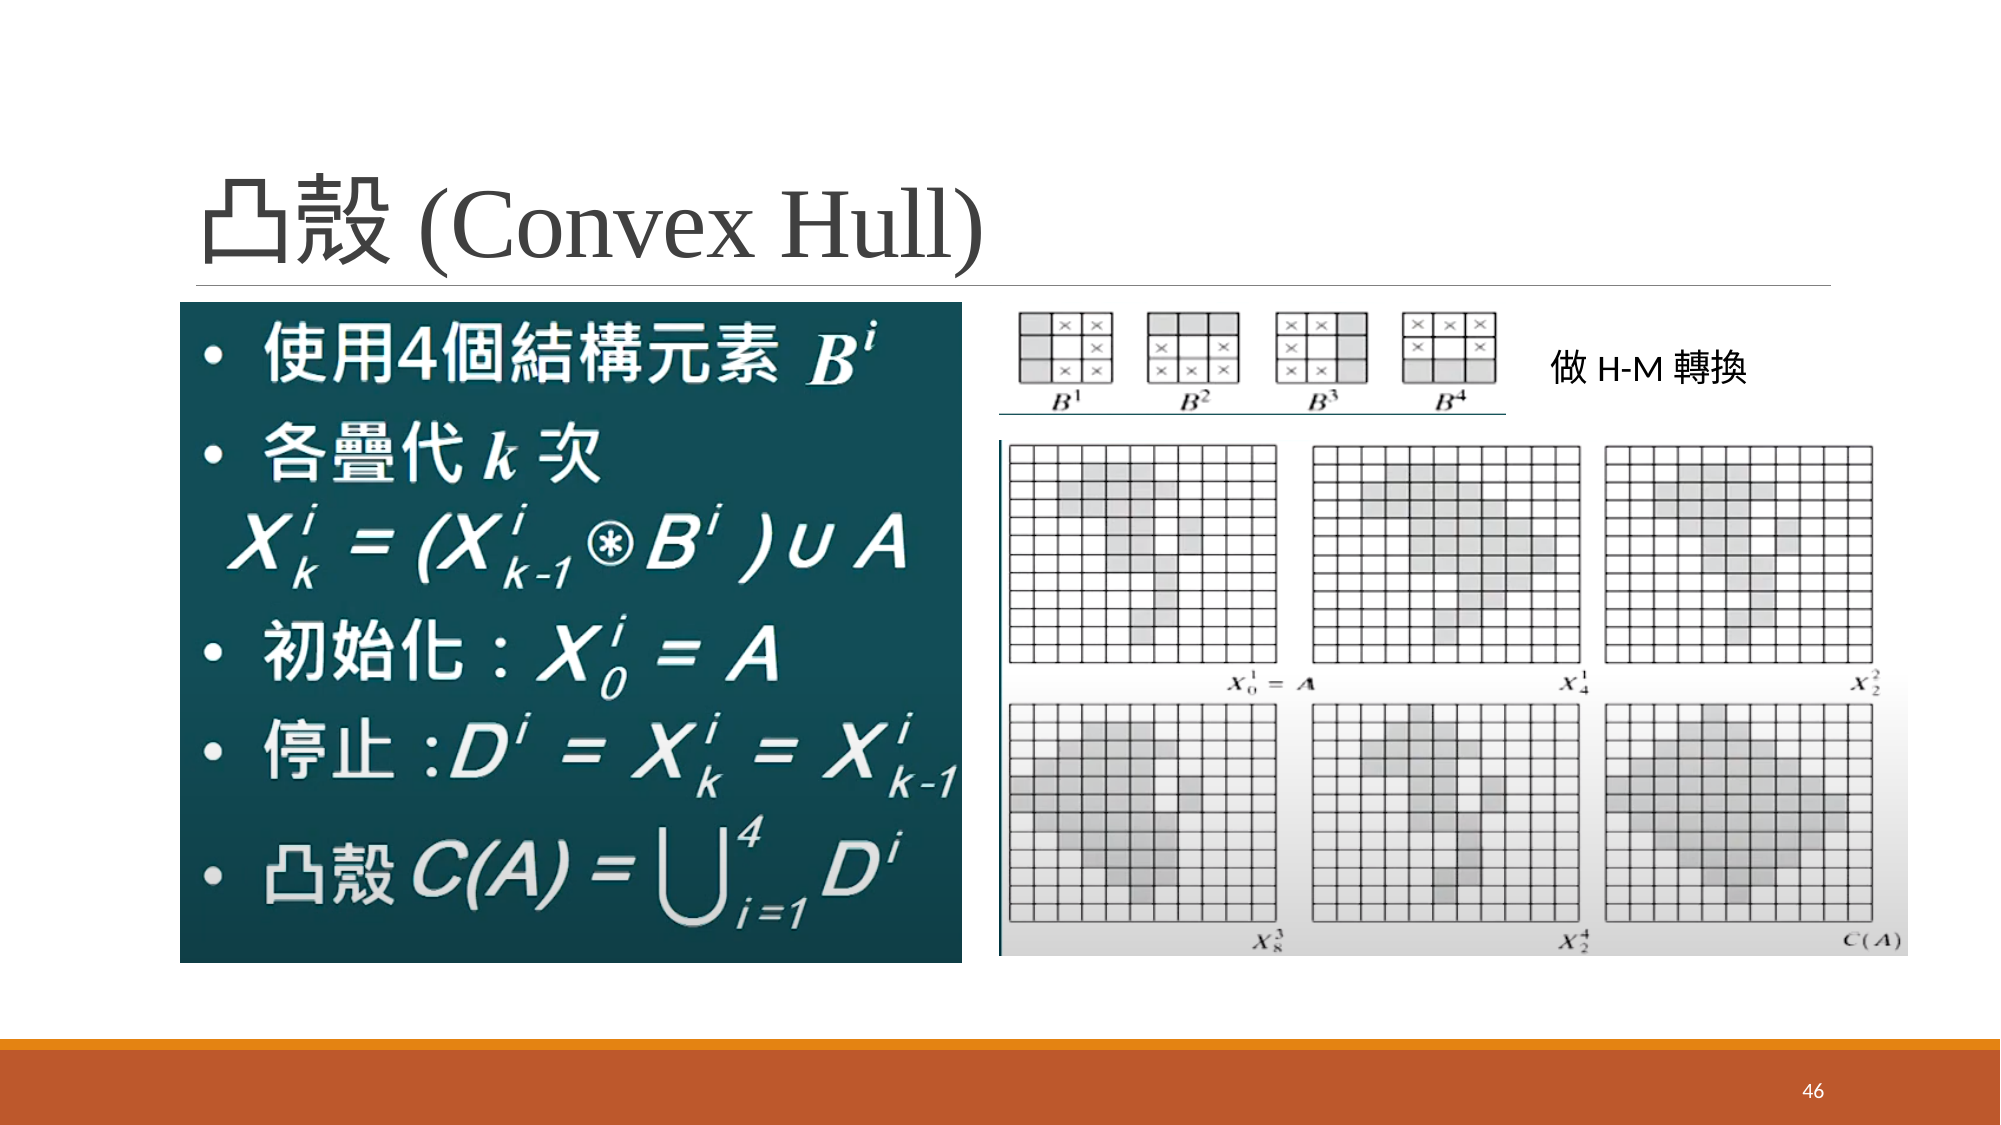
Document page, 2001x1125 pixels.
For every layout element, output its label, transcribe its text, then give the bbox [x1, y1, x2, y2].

picture [999, 439, 1908, 957]
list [999, 302, 1506, 416]
slide_number 46 [1624, 1059, 1840, 1120]
title 凸殼(Convex Hull) [180, 47, 1830, 285]
picture [179, 302, 962, 964]
text_box 做H-M轉換 [1536, 336, 1763, 397]
